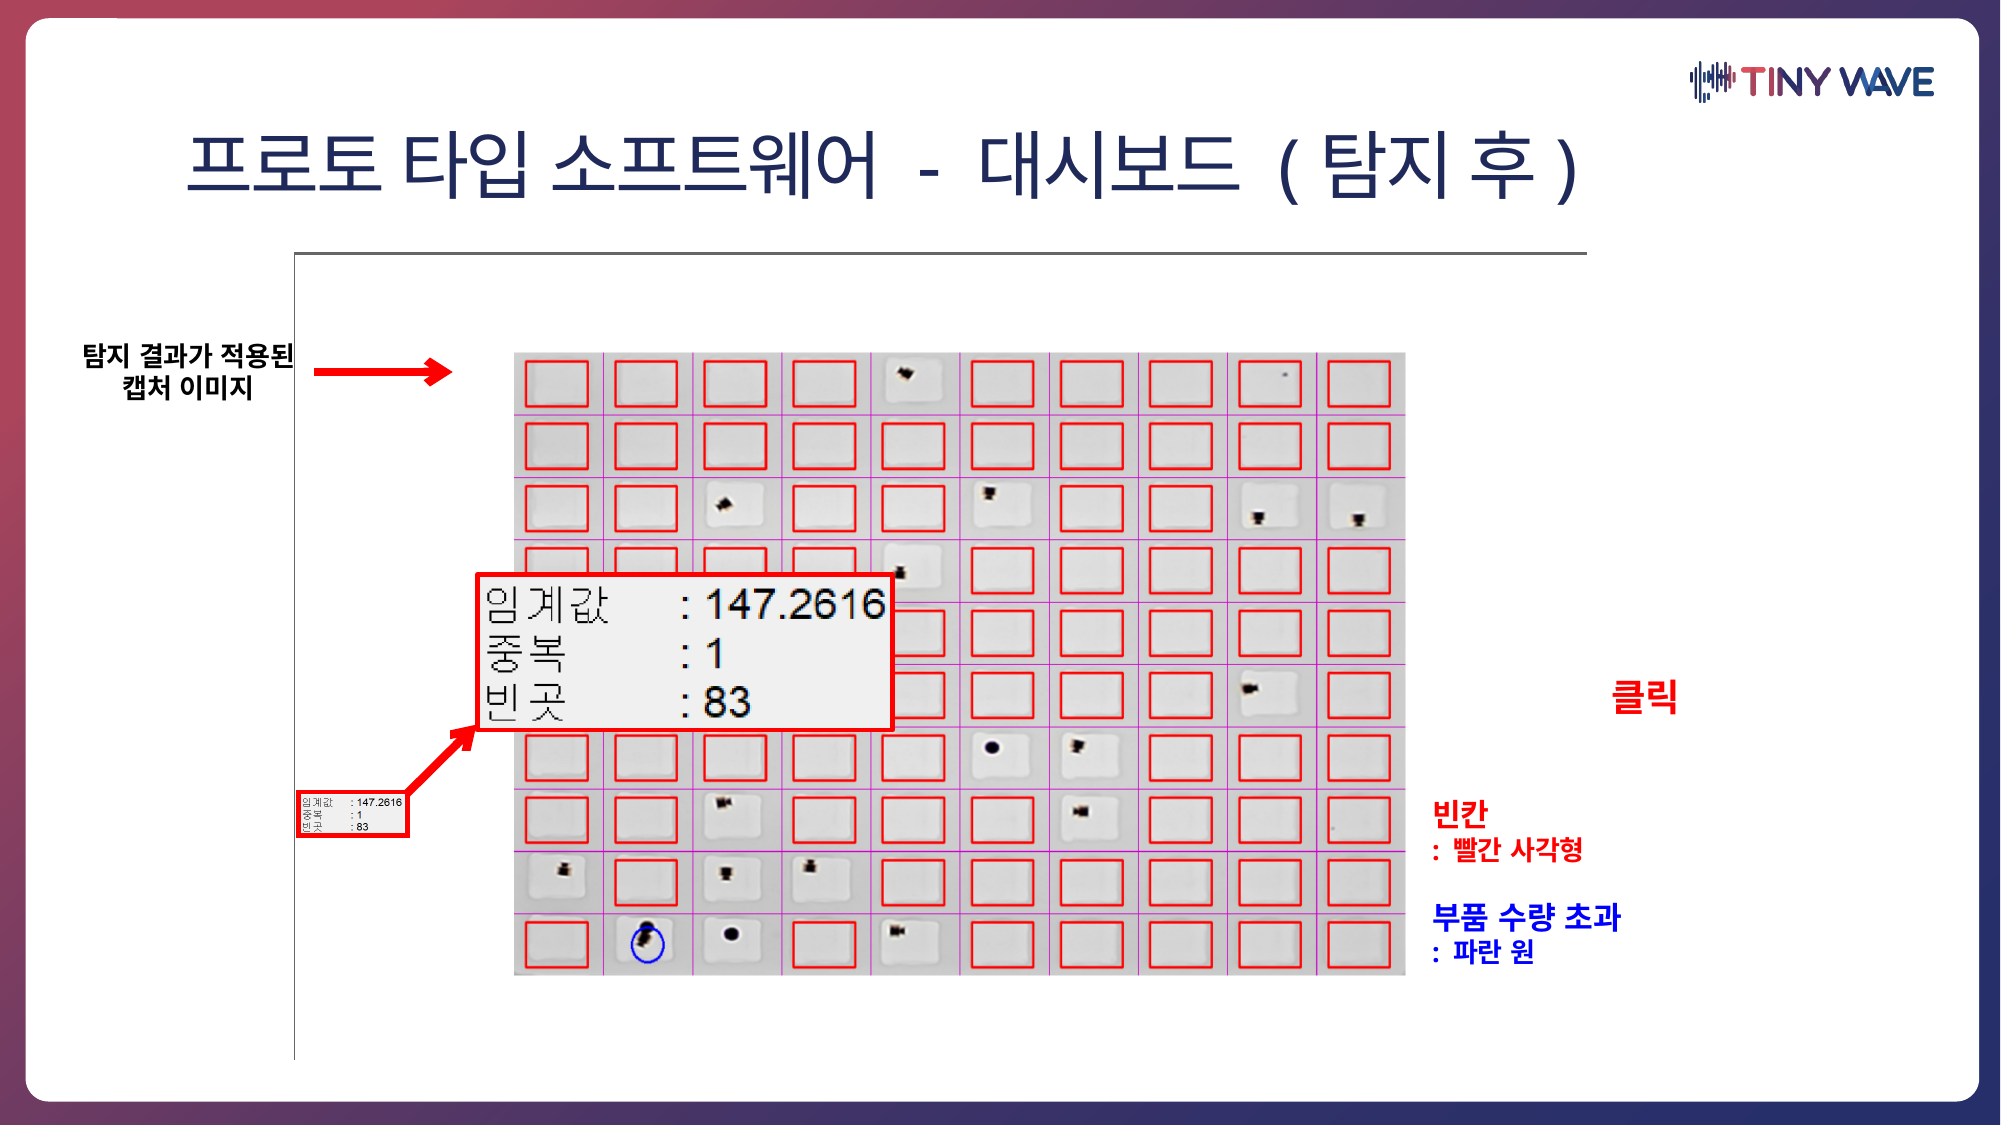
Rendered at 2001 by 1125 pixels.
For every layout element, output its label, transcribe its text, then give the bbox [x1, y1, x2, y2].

picture [0, 0, 2001, 1125]
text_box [48, 331, 453, 413]
text_box 클릭 [1596, 666, 1695, 726]
text_box 프로토 타입 소프트웨어 - 대시보드 (탐지 후) [184, 118, 1579, 209]
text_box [406, 724, 477, 794]
text_box 빈칸 : 빨간 사각형 부품 수량 초과 : 파란 원 [1591, 788, 1670, 976]
